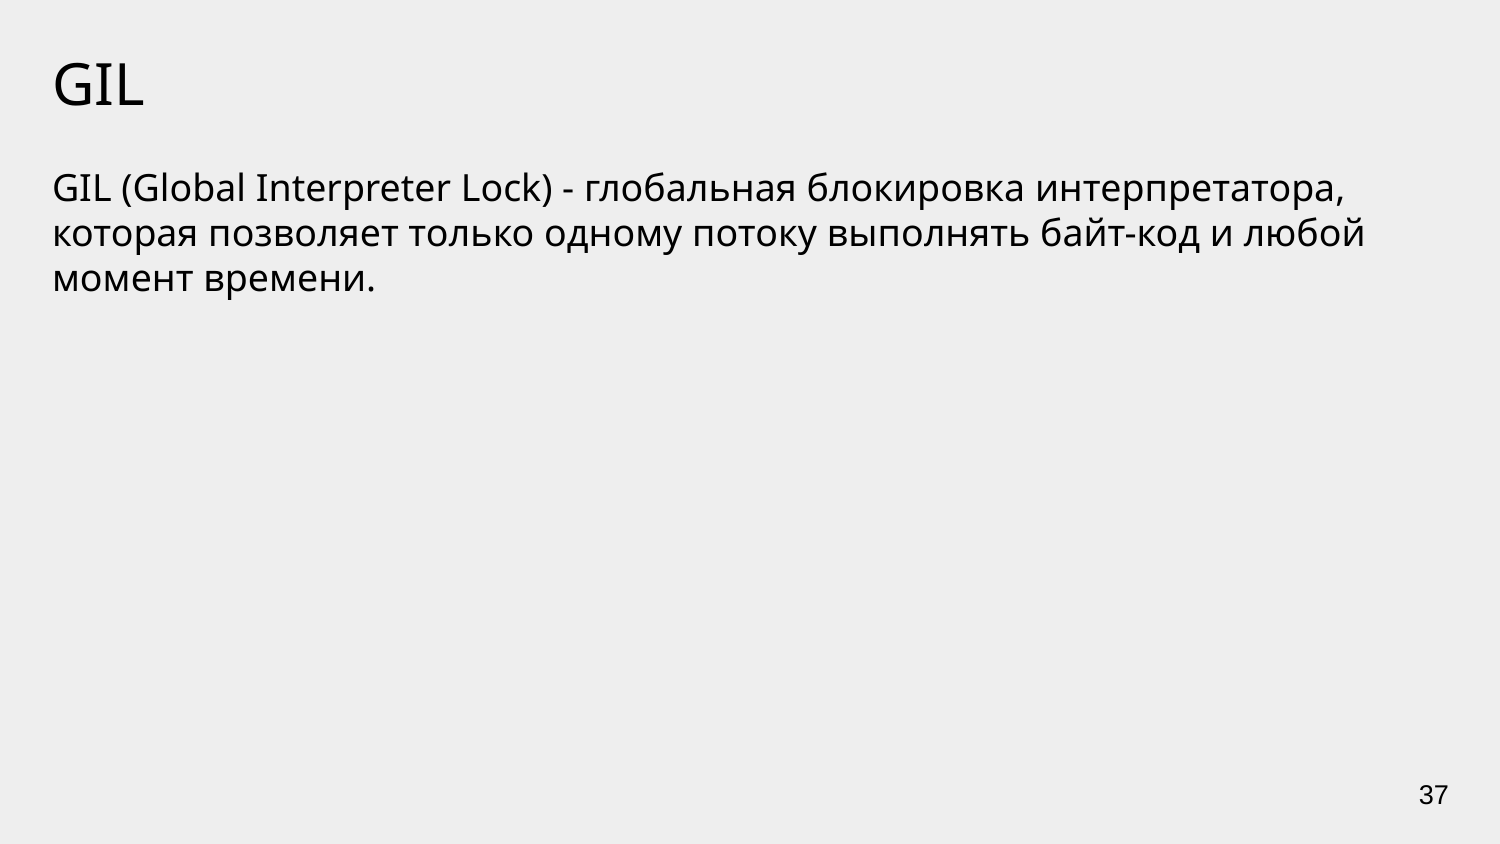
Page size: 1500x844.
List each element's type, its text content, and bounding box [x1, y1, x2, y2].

list GIL (Global Interpreter Lock) - глобальная блокировка интерпретатора, которая позволяет только одному потоку выполнять байт-код и любой момент времени. [37, 149, 1480, 761]
slide_number ‹#› [1387, 762, 1480, 830]
title GIL [37, 32, 1477, 147]
